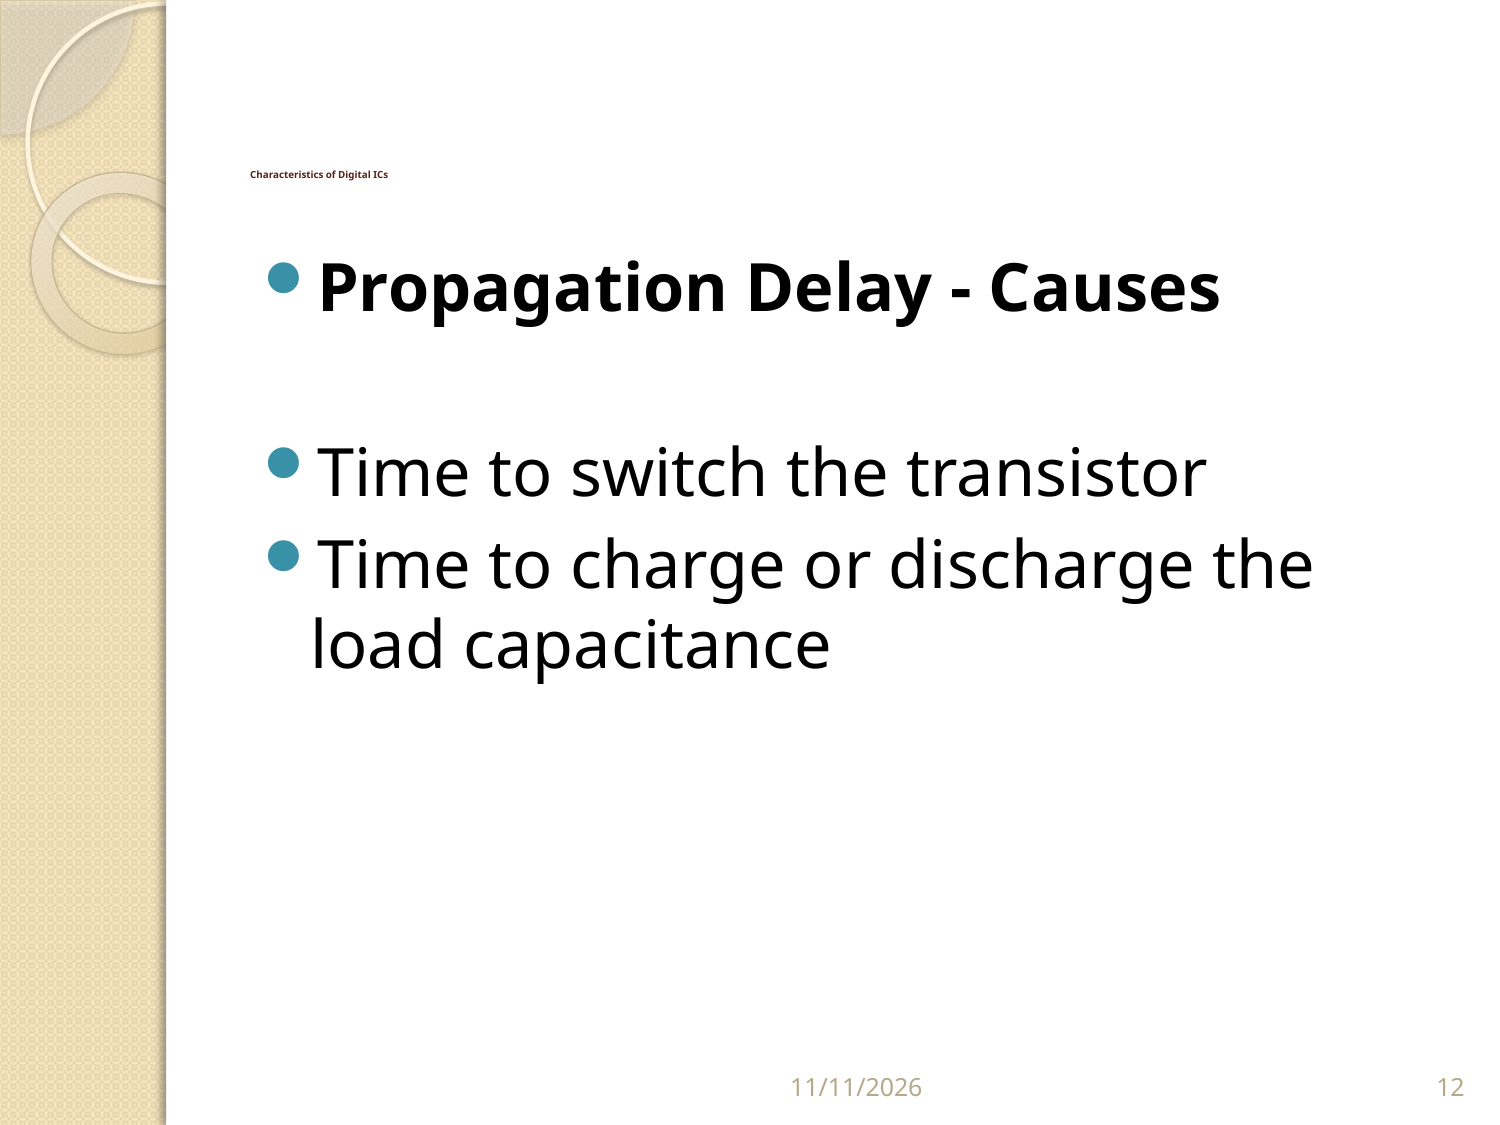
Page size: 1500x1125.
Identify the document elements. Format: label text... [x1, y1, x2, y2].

slide_number 12 [1413, 1034, 1488, 1113]
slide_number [587, 1034, 938, 1113]
list Propagation Delay - Causes Time to switch the transistor Time to charge or discharge the load capacitance [235, 237, 1466, 1025]
title Characteristics of Digital ICs [235, 125, 1466, 225]
